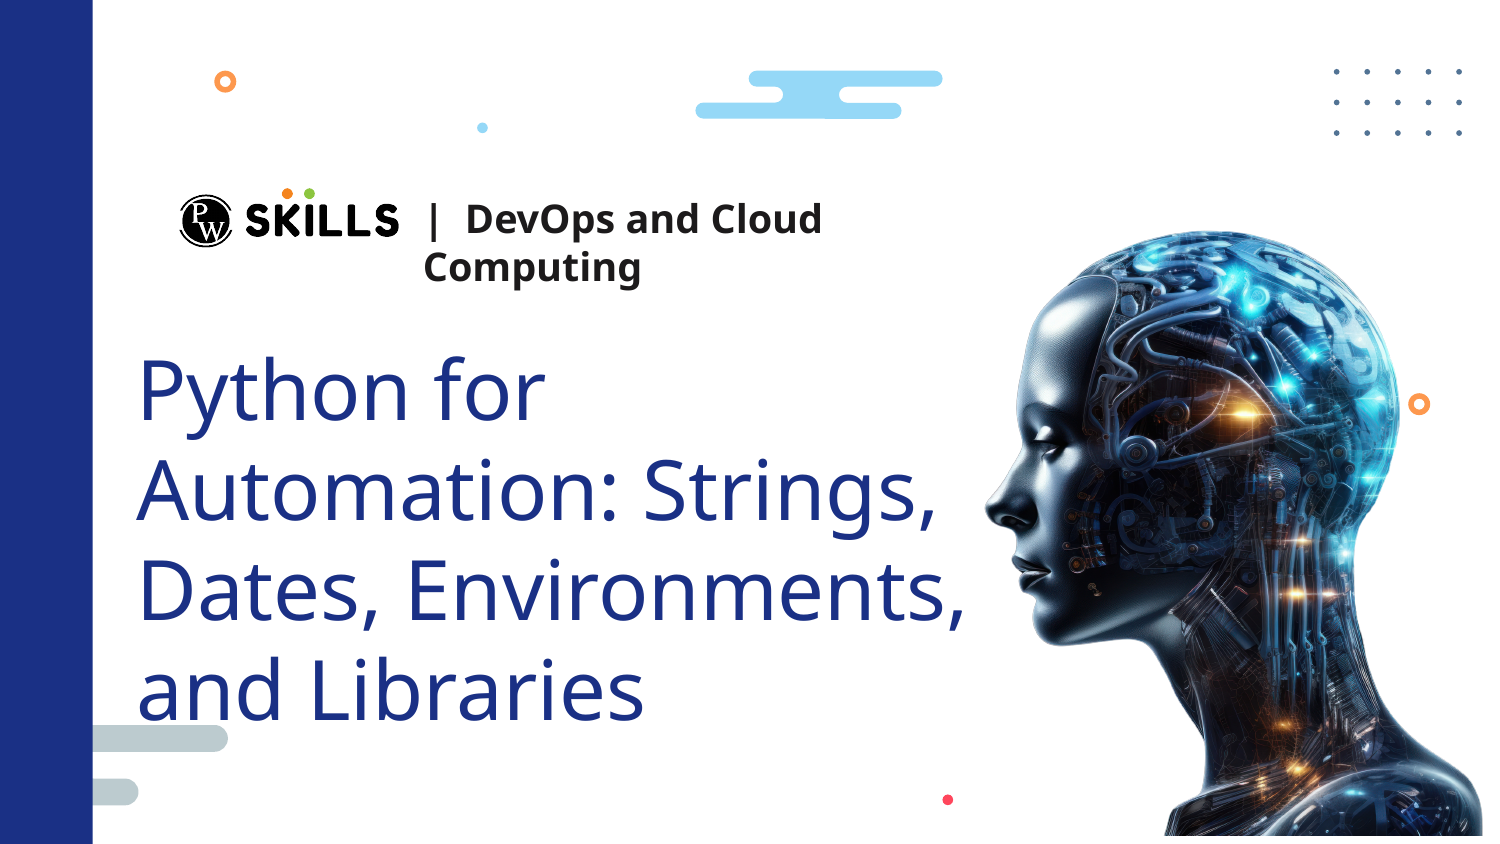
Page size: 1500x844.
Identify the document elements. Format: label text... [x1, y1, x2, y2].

title Python for Automation: Strings, Dates, Environments, and Libraries [121, 248, 962, 752]
text_box [0, 0, 93, 844]
picture [179, 187, 399, 249]
picture [967, 213, 1500, 837]
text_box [476, 70, 943, 134]
text_box | DevOps and Cloud Computing [407, 179, 1008, 250]
